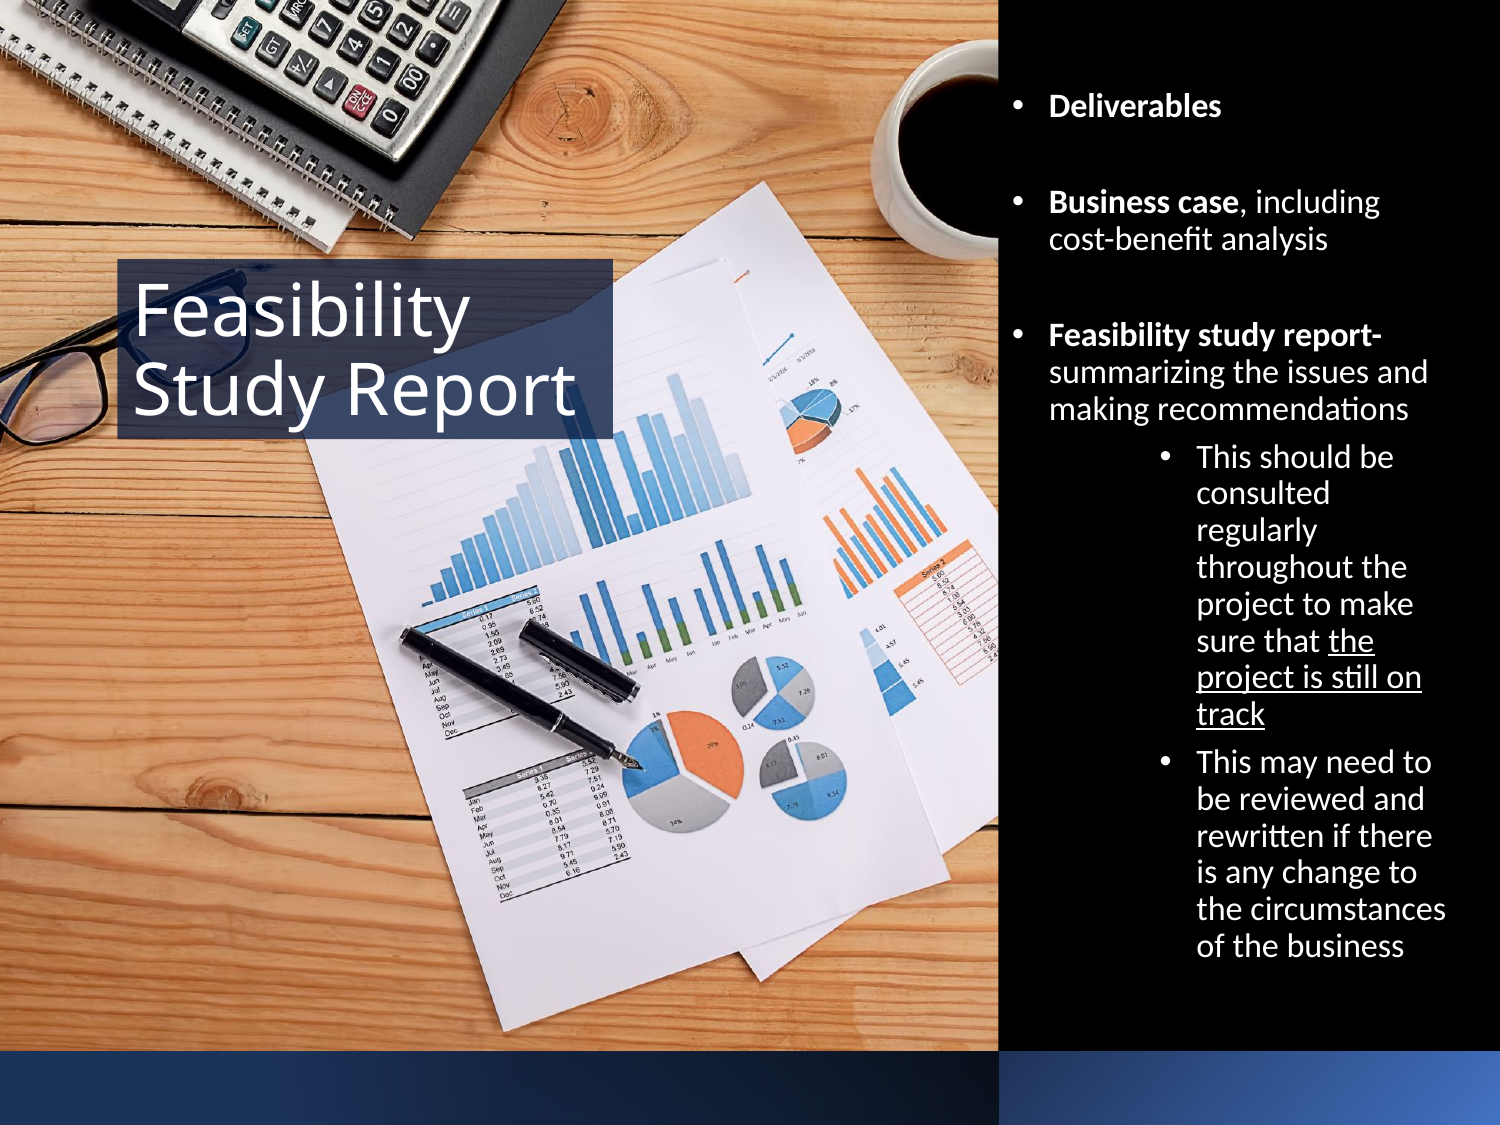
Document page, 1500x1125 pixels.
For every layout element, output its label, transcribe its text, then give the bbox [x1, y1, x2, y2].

picture [0, 0, 999, 1052]
text_box [0, 1052, 999, 1125]
text_box Deliverables Business case, including cost-benefit analysis Feasibility study report- summarizing the issues and making recommendations This should be consulted regularly throughout the project to make sure that the project is still on track This may need to be reviewed and rewritten if there is any change to the circumstances of the business [999, 80, 1468, 978]
text_box [999, 0, 1500, 1050]
text_box [999, 1050, 1500, 1125]
